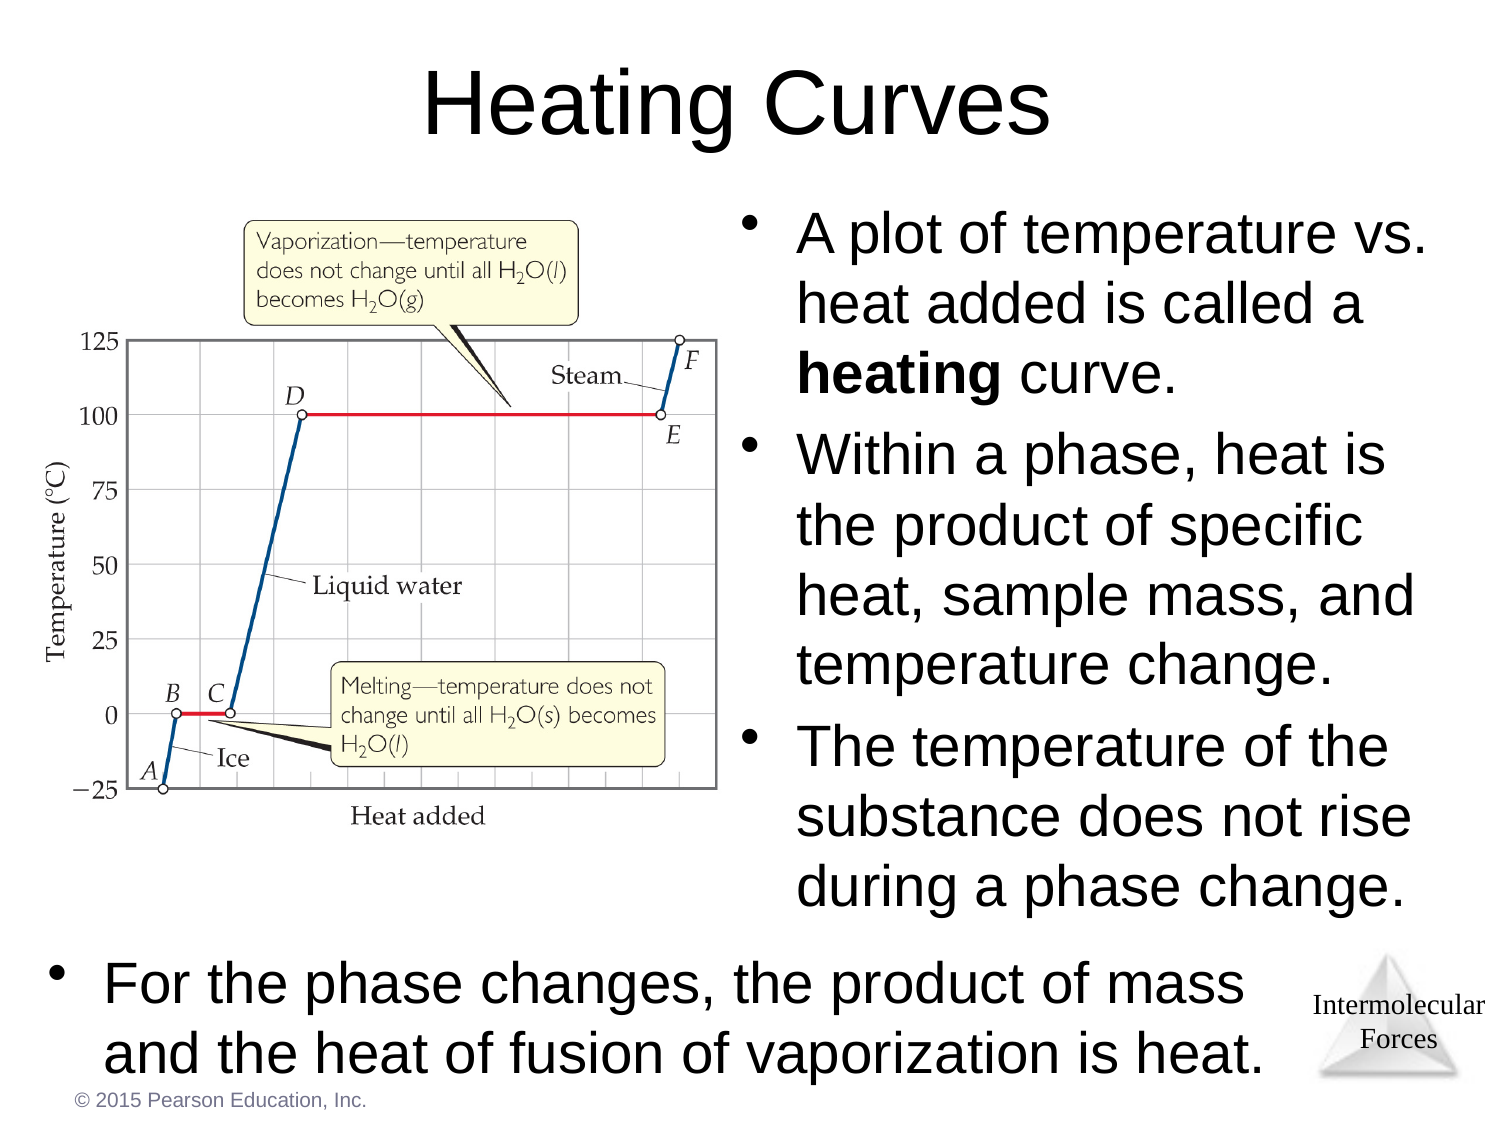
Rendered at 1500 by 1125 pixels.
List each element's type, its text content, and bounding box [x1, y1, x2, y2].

picture [1275, 900, 1500, 1125]
title Heating Curves [99, 3, 1375, 192]
list A plot of temperature vs. heat added is called a heating curve. Within a phase, heat is the product of specific heat, sample mass, and temperature change. The temperature of the substance does not rise during a phase change. [725, 187, 1463, 1013]
text_box For the phase changes, the product of mass and the heat of fusion of vaporization is heat. [32, 937, 1325, 1093]
picture [37, 212, 726, 830]
